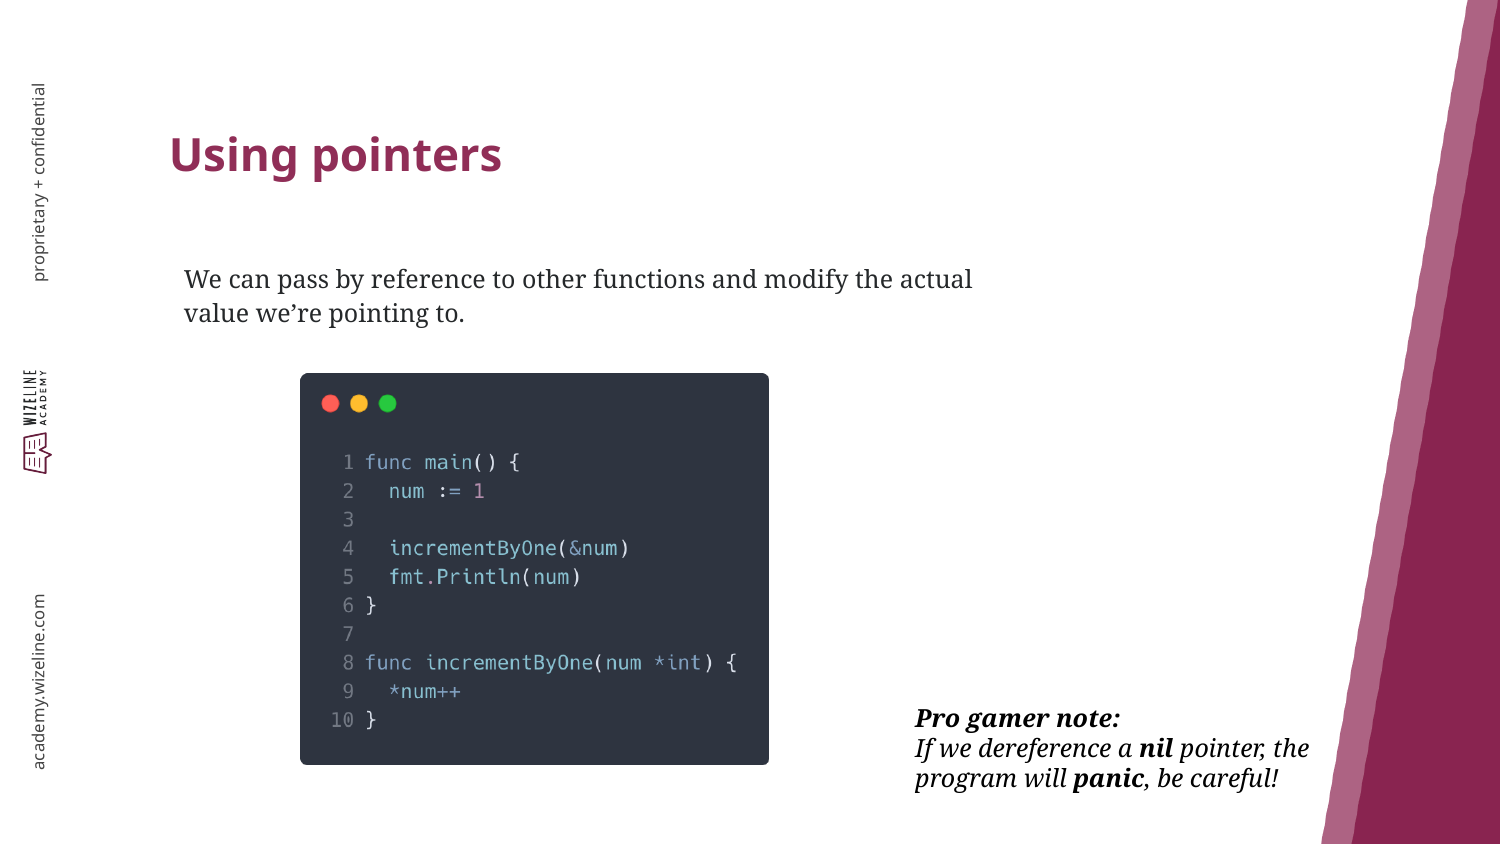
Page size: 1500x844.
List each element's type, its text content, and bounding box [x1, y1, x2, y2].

title Using pointers [168, 125, 856, 205]
text_box Pro gamer note: If we dereference a nil pointer, the program will panic, be careful! [900, 687, 1332, 808]
picture [0, 0, 1500, 844]
list We can pass by reference to other functions and modify the actual value we’re pointing to. [168, 243, 1020, 303]
